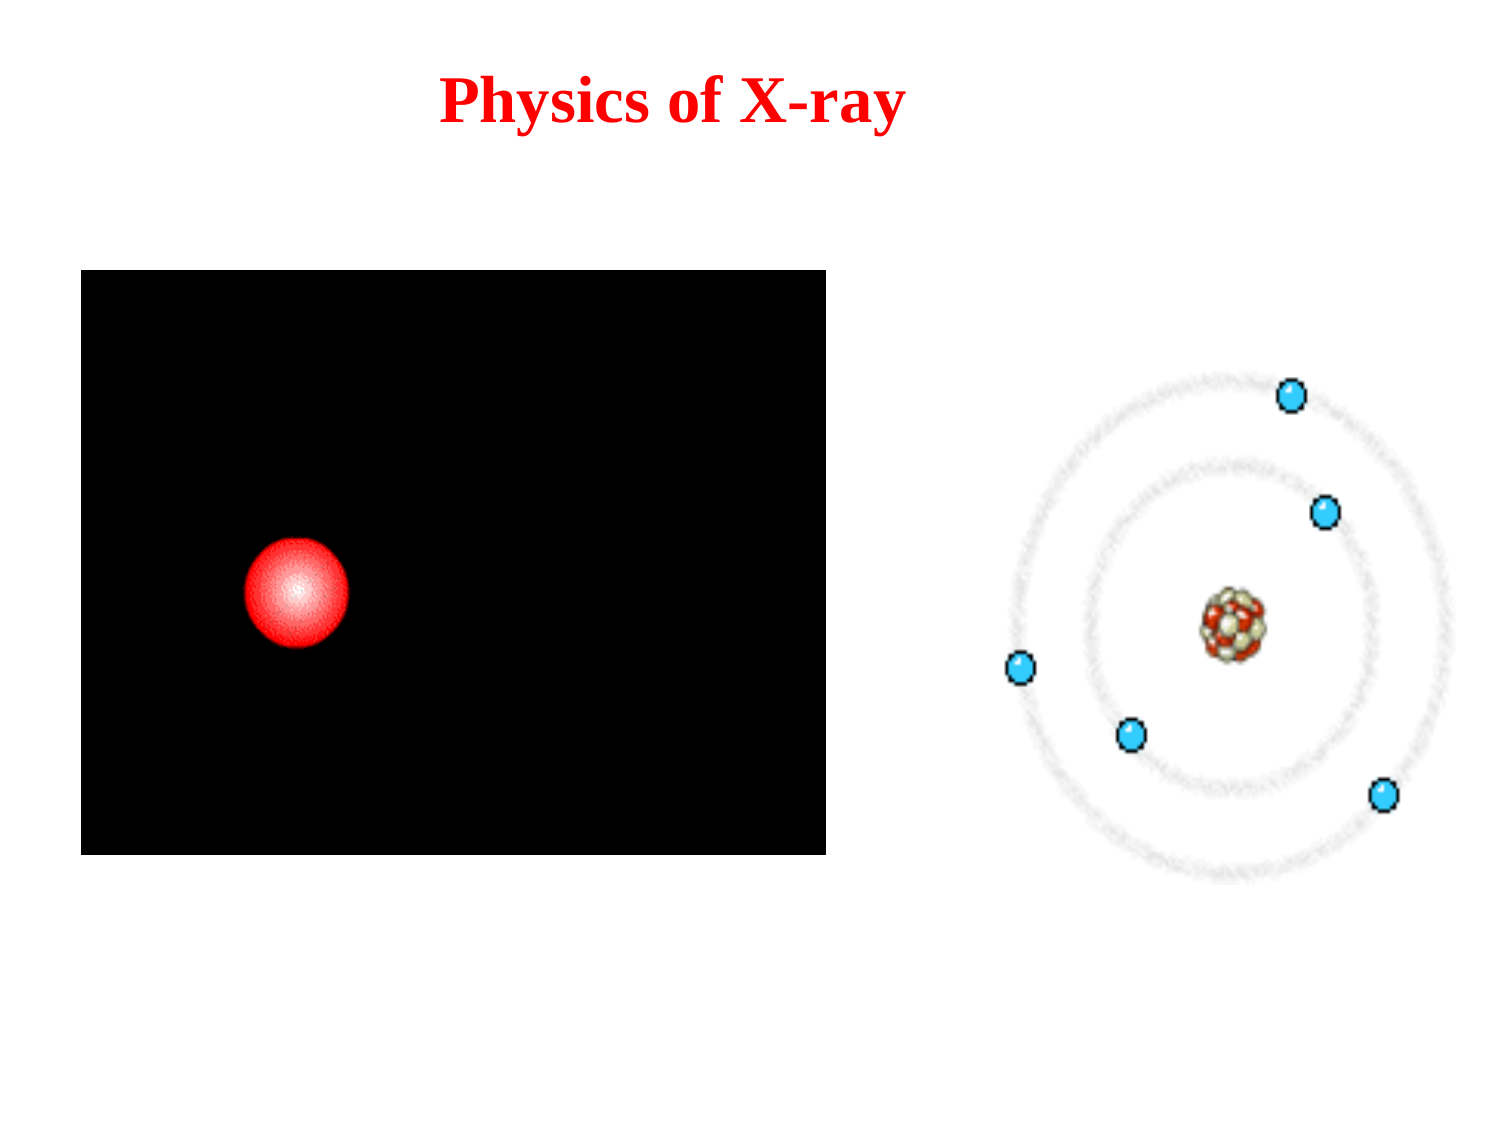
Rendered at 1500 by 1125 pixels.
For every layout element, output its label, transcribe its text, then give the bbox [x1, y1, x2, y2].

picture [81, 269, 826, 855]
title Physics of X-ray [171, 42, 1176, 149]
picture [913, 269, 1500, 885]
